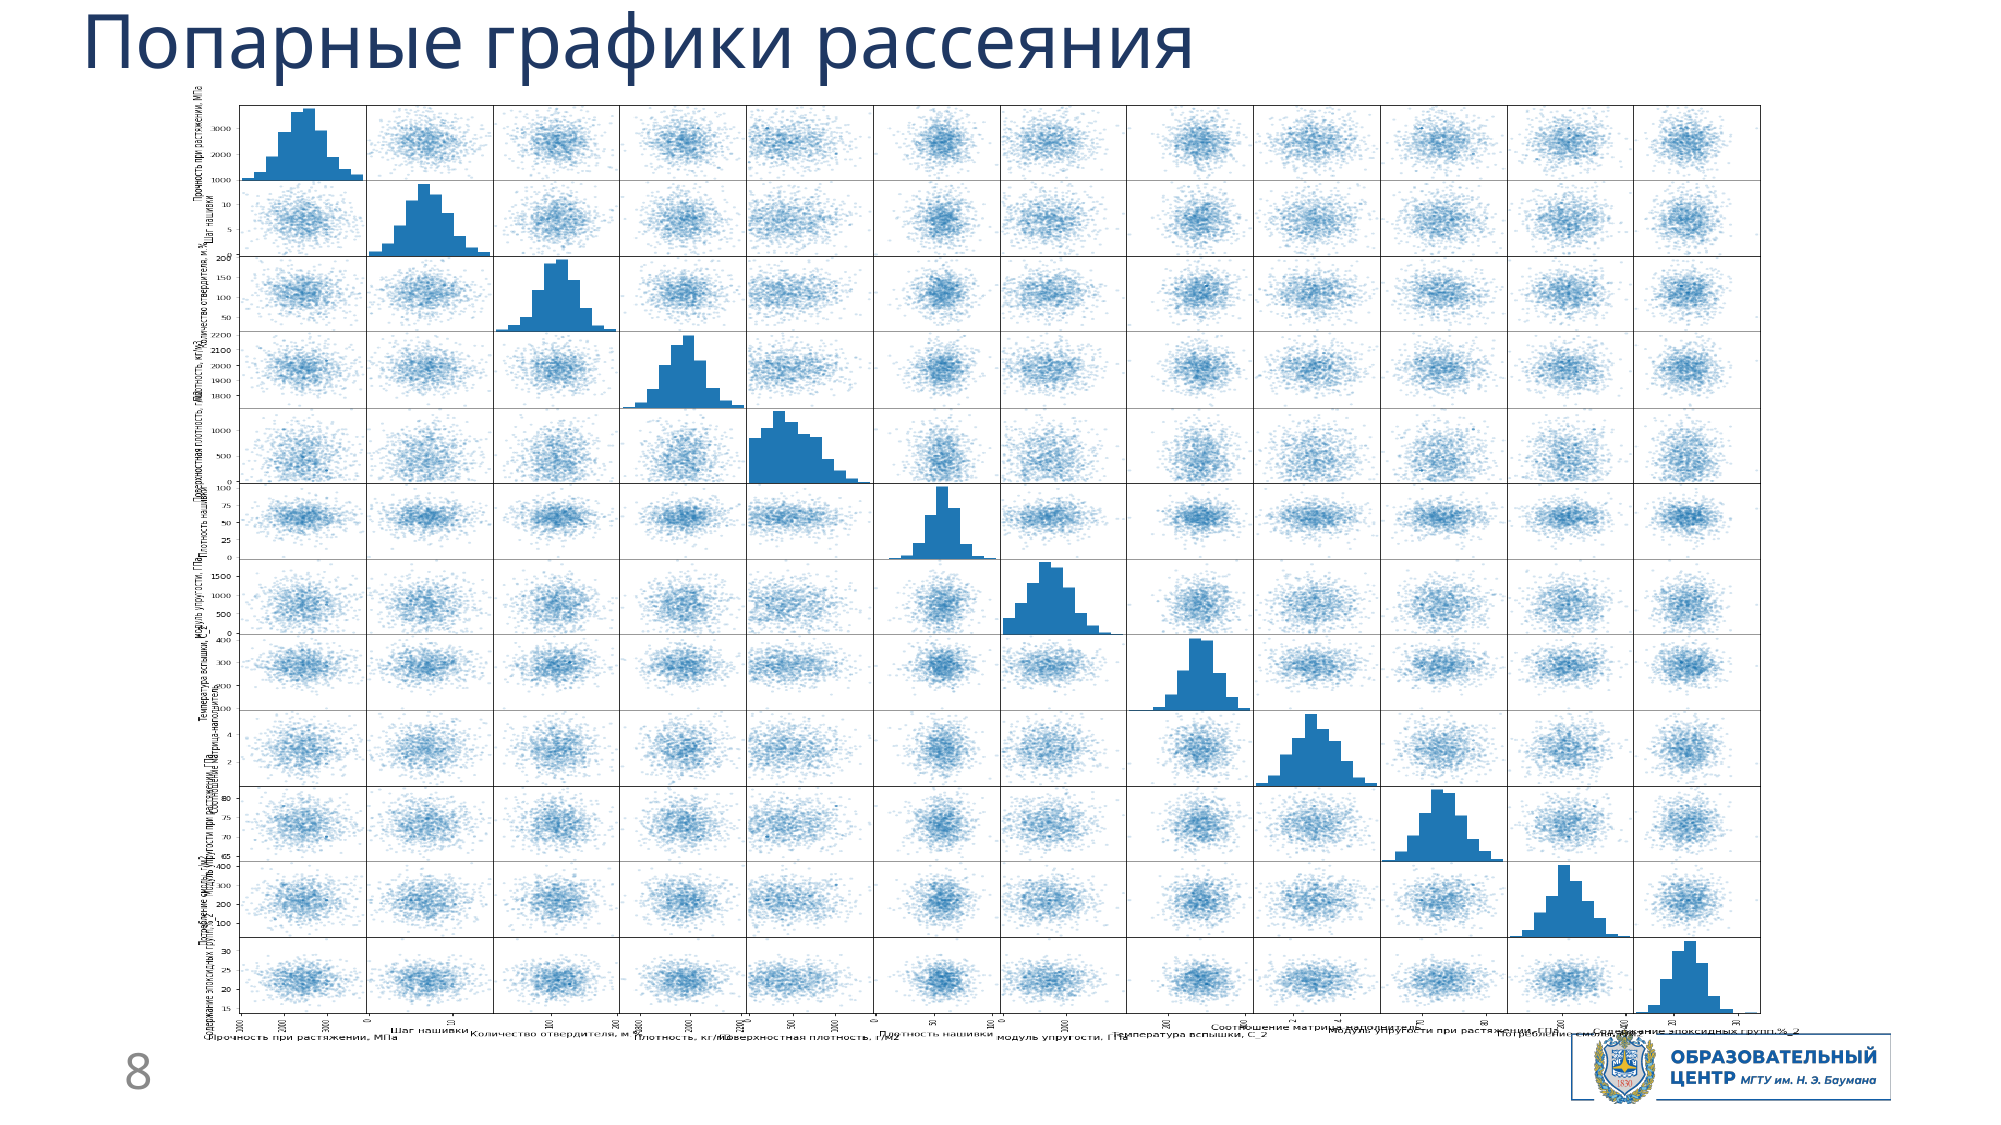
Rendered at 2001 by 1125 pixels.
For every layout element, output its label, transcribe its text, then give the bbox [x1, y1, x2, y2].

picture [187, 80, 1891, 1104]
slide_number 8 [109, 1043, 248, 1104]
title Попарные графики рассеяния [66, 21, 1929, 158]
